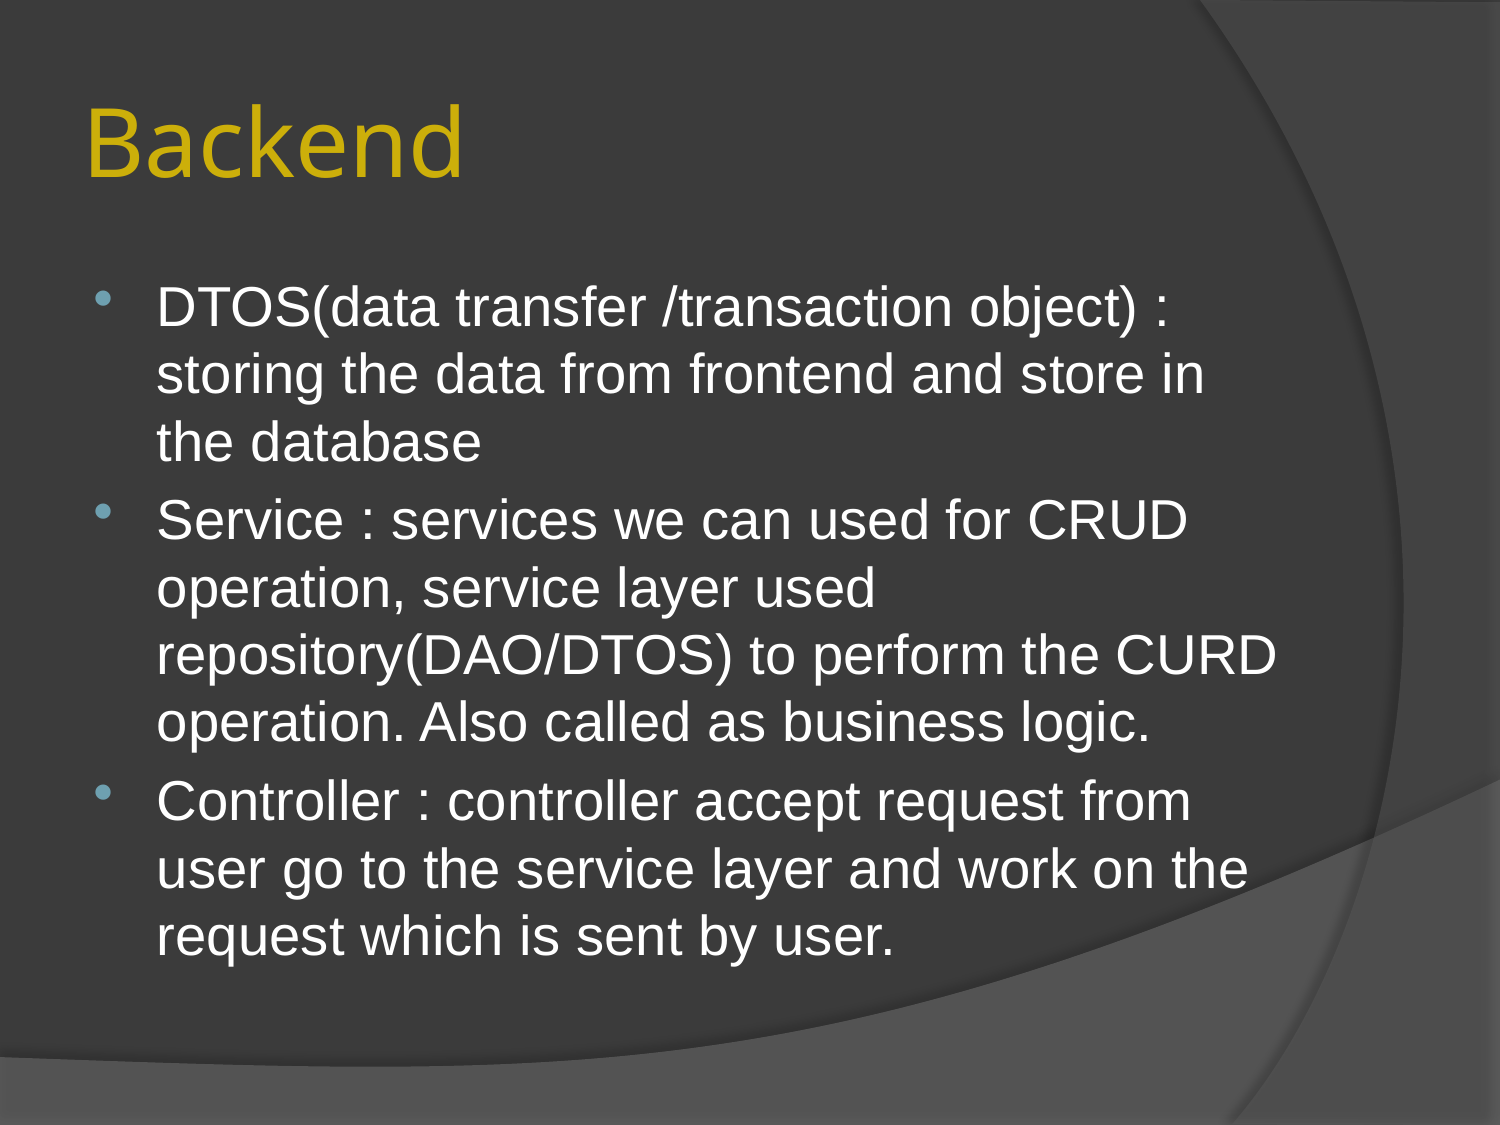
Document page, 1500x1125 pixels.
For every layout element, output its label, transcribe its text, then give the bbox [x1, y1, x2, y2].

title Backend [75, 45, 1300, 233]
list DTOS(data transfer /transaction object) : storing the data from frontend and store in the database Service : services we can used for CRUD operation, service layer used repository(DAO/DTOS) to perform the CURD operation. Also called as business logic. Controller : controller accept request from user go to the service layer and work on the request which is sent by user. [75, 262, 1300, 1005]
